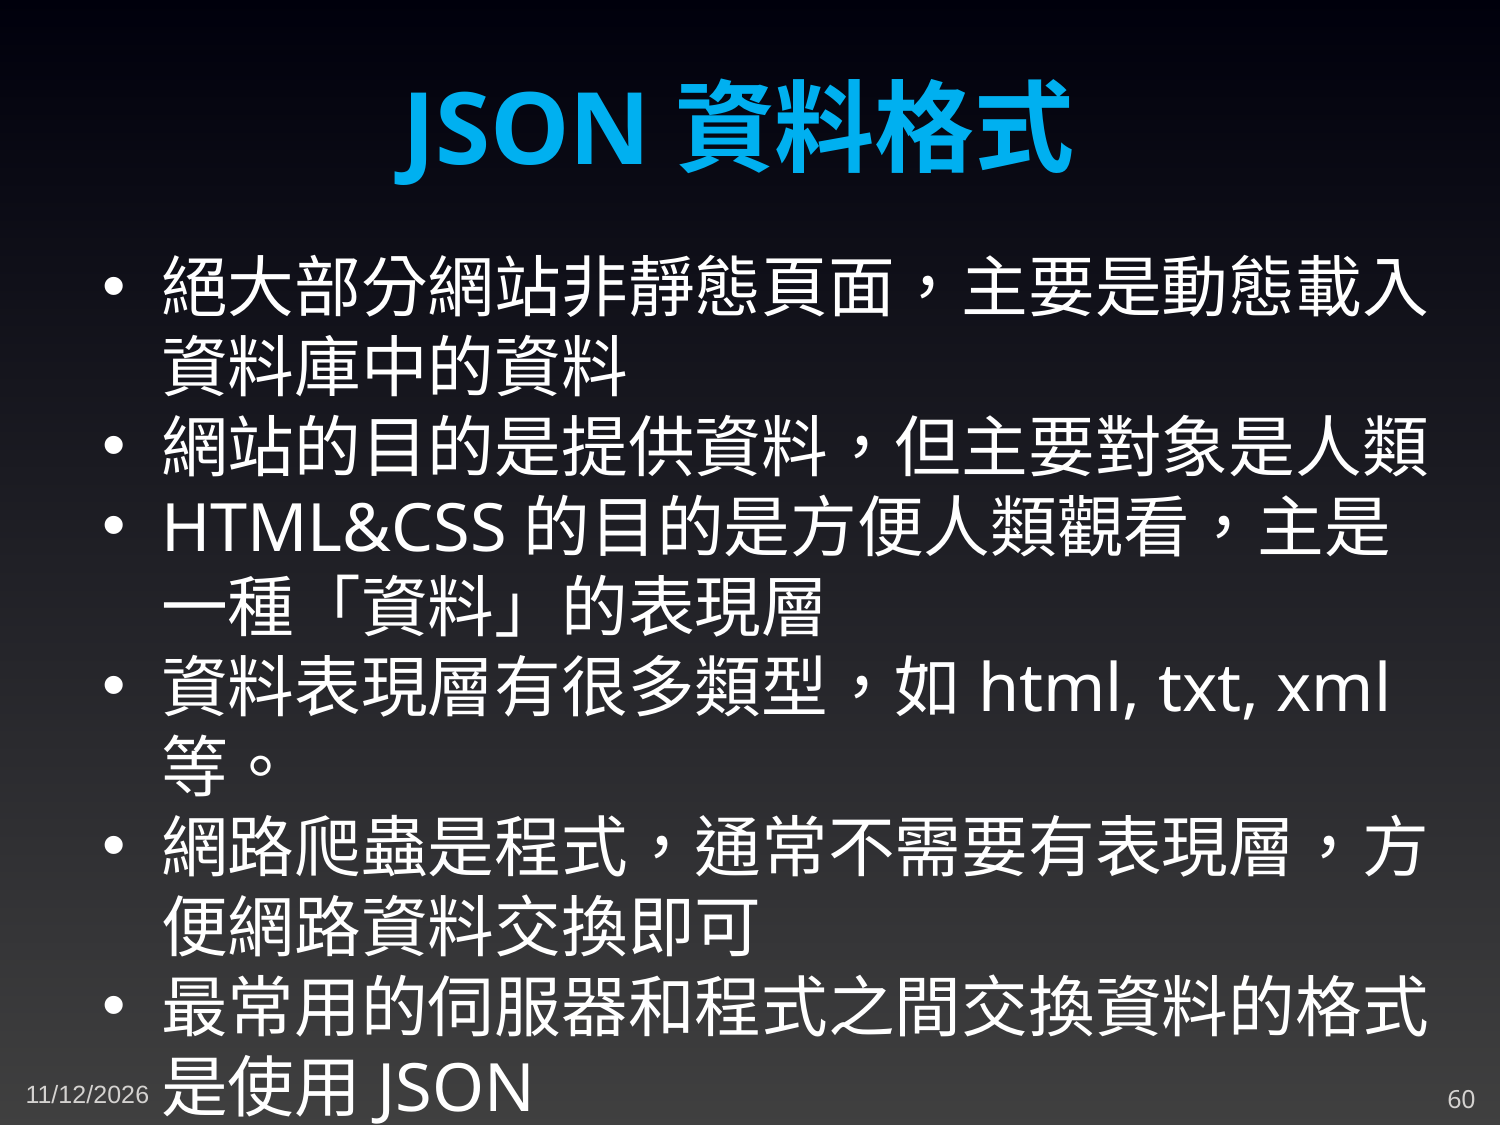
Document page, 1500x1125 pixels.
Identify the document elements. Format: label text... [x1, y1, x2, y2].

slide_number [10, 1075, 87, 1117]
text_box 絕大部分網站非靜態頁面，主要是動態載入資料庫中的資料 網站的目的是提供資料，但主要對象是人類 HTML&CSS的目的是方便人類觀看，主是一種「資料」的表現層 資料表現層有很多類型，如html, txt, xml等。 網路爬蟲是程式，通常不需要有表現層，方便網路資料交換即可 最常用的伺服器和程式之間交換資料的格式是使用JSON [87, 237, 1450, 1125]
slide_number 60 [1450, 1075, 1491, 1117]
text_box JSON資料格式 [387, 37, 1350, 200]
